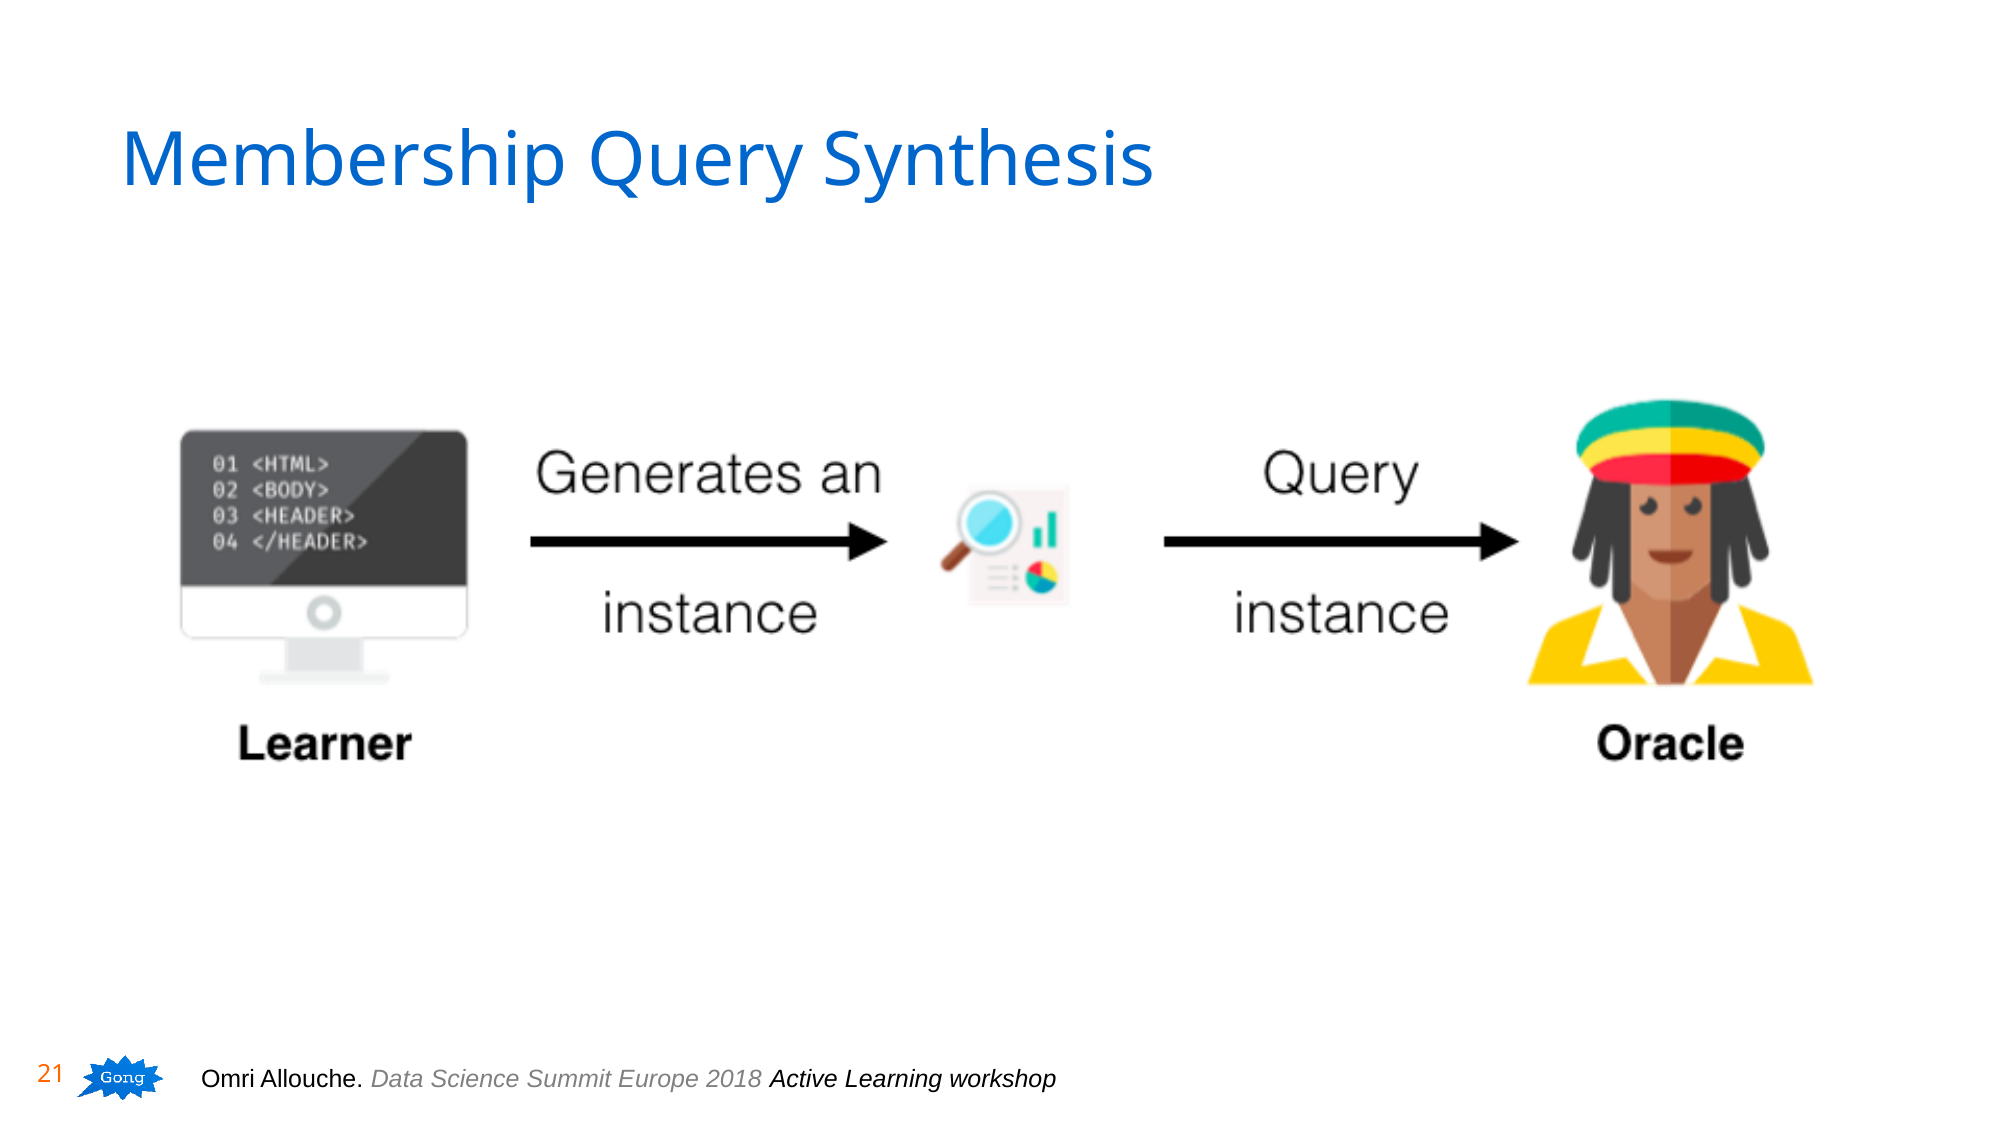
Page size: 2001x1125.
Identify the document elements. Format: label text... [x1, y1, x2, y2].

picture [77, 1055, 163, 1100]
picture [135, 322, 1865, 803]
title Membership Query Synthesis [99, 90, 1900, 212]
